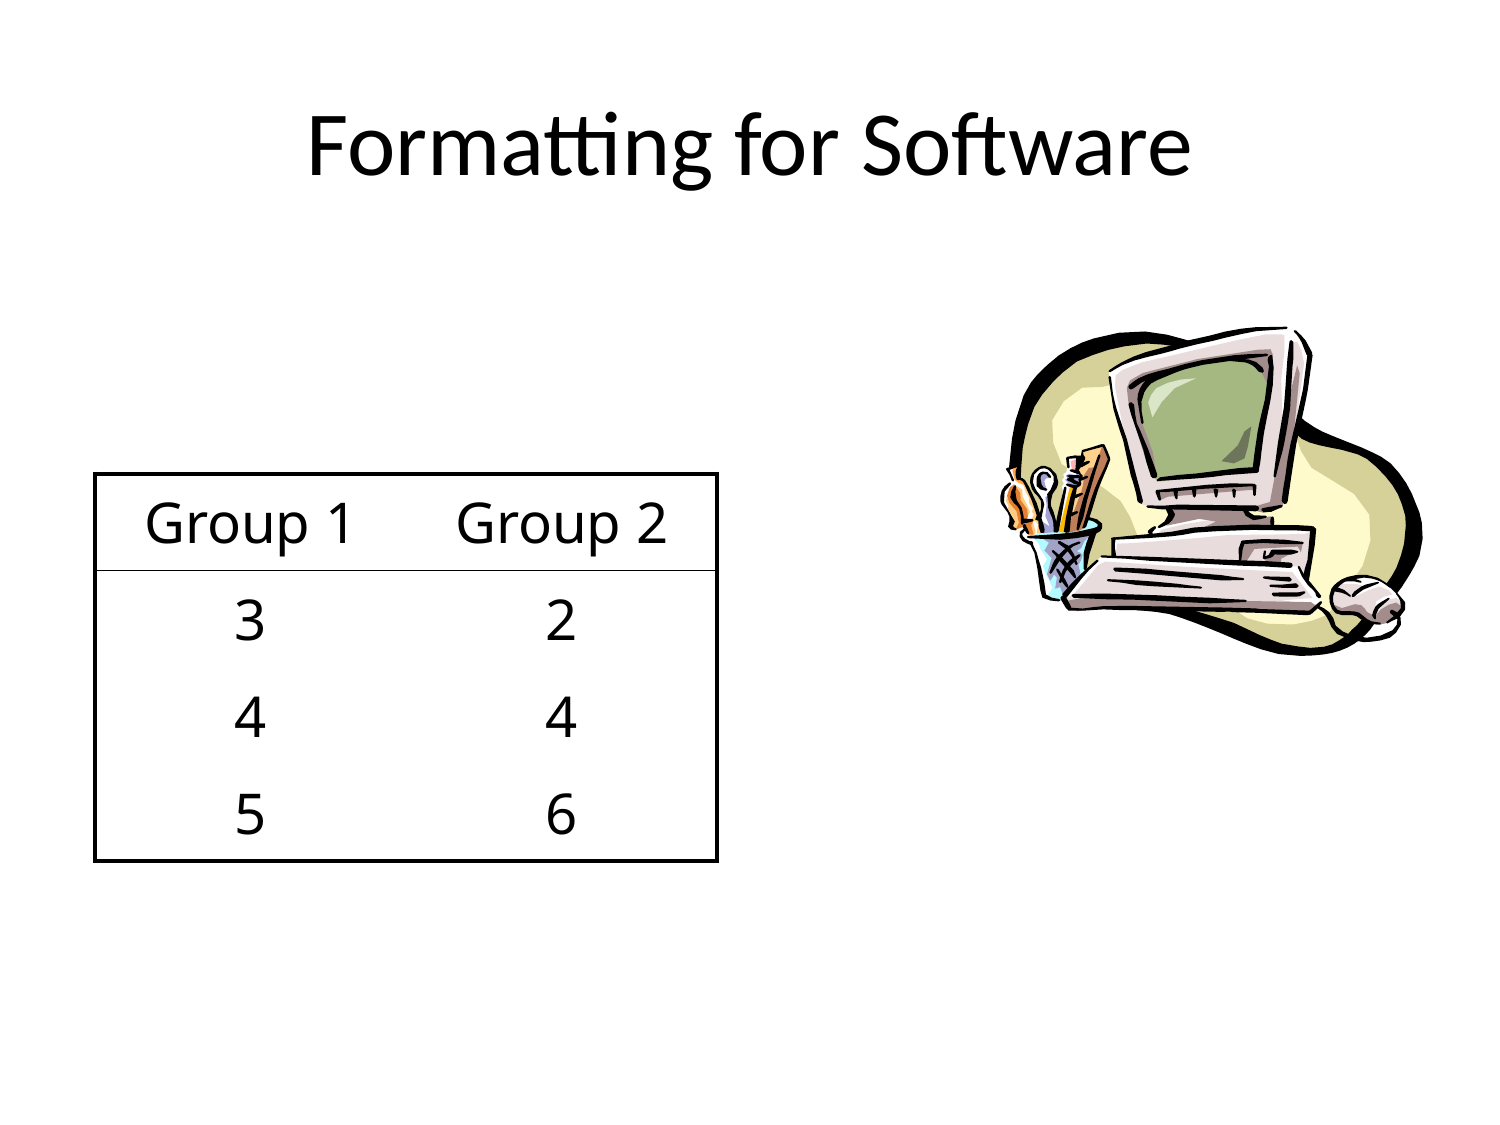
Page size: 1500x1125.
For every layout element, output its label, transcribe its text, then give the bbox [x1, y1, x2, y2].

picture [1000, 324, 1427, 660]
table_cell 3 [97, 571, 406, 667]
table_cell 4 [406, 667, 715, 764]
table_cell 5 [97, 764, 406, 859]
table_header Group 1 [97, 476, 406, 570]
table_cell 4 [97, 667, 406, 764]
table_cell 2 [406, 571, 715, 667]
table_cell 6 [406, 764, 715, 859]
table_header Group 2 [406, 476, 715, 570]
title Formatting for Software [75, 45, 1425, 233]
